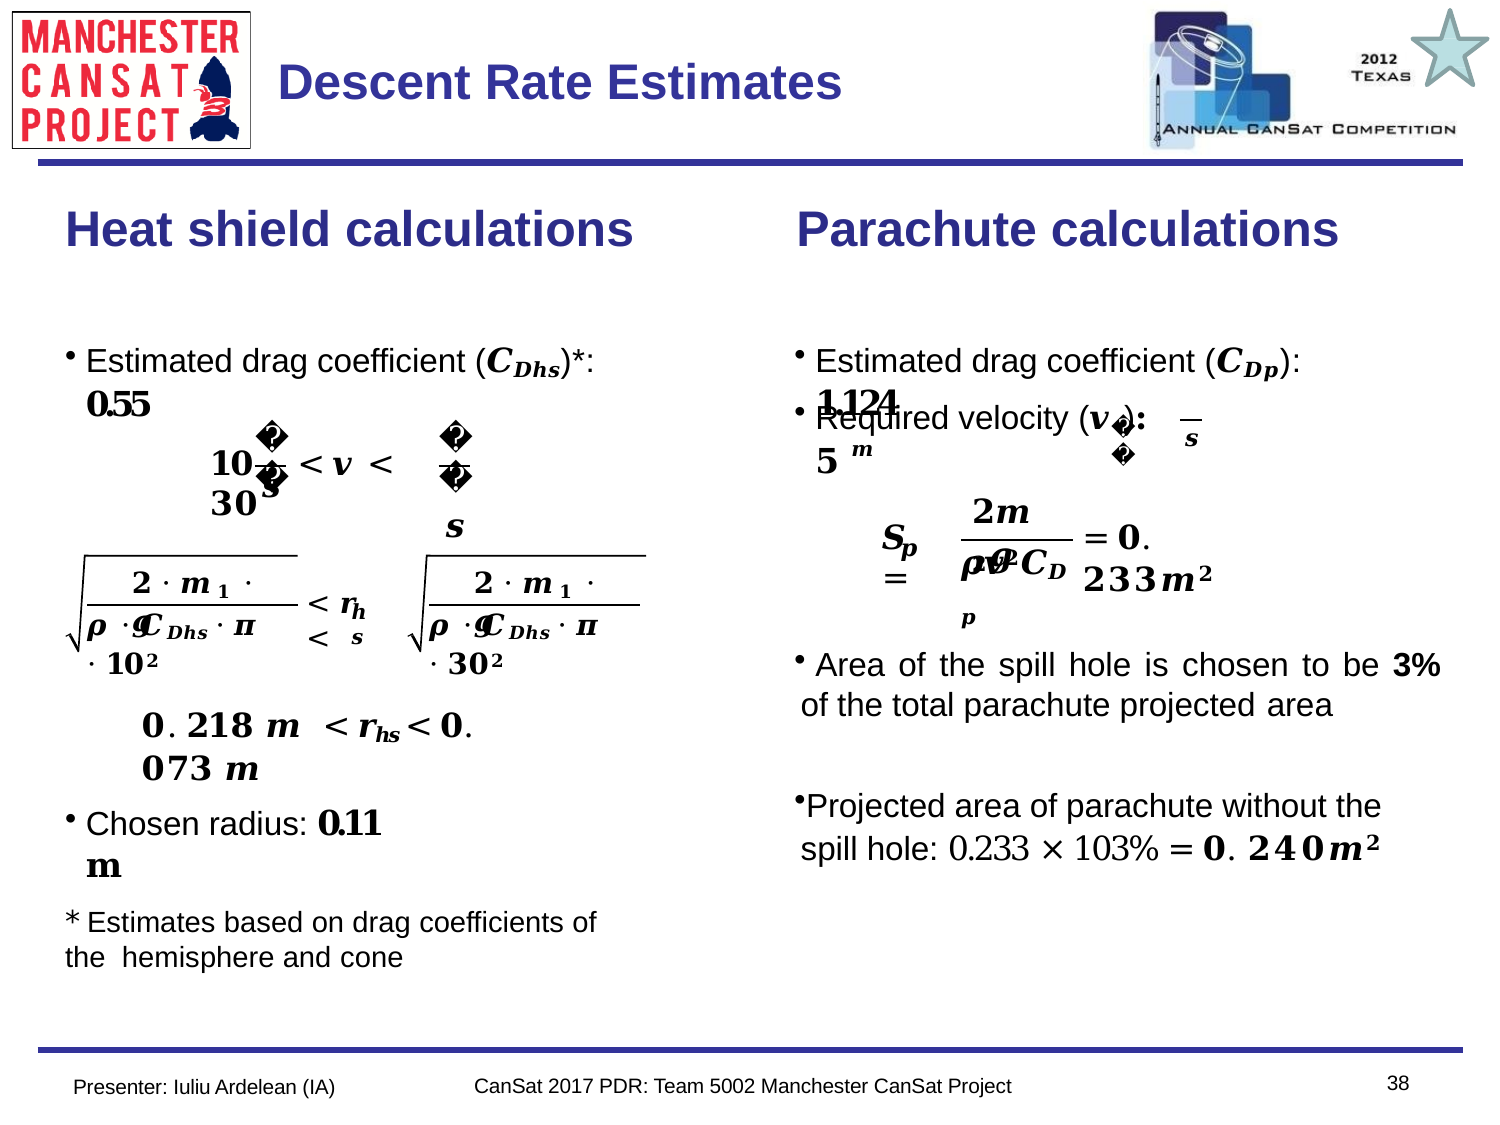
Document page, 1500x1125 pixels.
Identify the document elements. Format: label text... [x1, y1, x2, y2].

text_box Estimated drag coefficient (𝑪𝑫𝒉𝒔)*: 0.55 [62, 334, 666, 424]
text_box < 𝒓 < [303, 582, 402, 655]
text_box 𝟏𝟎 < 𝒗 < 𝟑𝟎 [207, 440, 436, 523]
text_box [11, 11, 251, 149]
text_box Estimated drag coefficient (𝑪𝑫𝒑): 1.124 [792, 333, 1389, 423]
text_box = 𝟎. 𝟐𝟑𝟑𝒎𝟐 [1080, 514, 1257, 599]
title Descent Rate Estimates [275, 47, 847, 194]
text_box [1337, 50, 1426, 101]
text_box Heat shield calculations Parachute calculations [62, 194, 1342, 257]
text_box * Estimates based on drag coefficients of the hemisphere and cone [62, 901, 643, 974]
text_box 𝑺 = [879, 514, 954, 596]
text_box 𝟎. 𝟐𝟏𝟖 𝒎 < 𝒓𝒉𝒔 < 𝟎. 𝟎𝟕𝟑 𝒎 [139, 699, 540, 787]
text_box 𝝆 · 𝑪𝑫𝒉𝒔 · 𝝅 · 𝟏𝟎𝟐 [85, 601, 299, 681]
slide_number 38 [1382, 1069, 1415, 1125]
text_box 𝝆𝒗𝟐𝑪𝑫𝒑 [958, 536, 1074, 629]
text_box [407, 554, 647, 653]
text_box Required velocity (𝒗 ): 5 𝒎 [792, 392, 1205, 481]
text_box Presenter: Iuliu Ardelean (IA) [71, 1073, 348, 1099]
text_box 𝒔 [1183, 419, 1200, 451]
text_box 𝒎 [252, 415, 288, 440]
text_box Area of the spill hole is chosen to be 3% of the total parachute projected area [792, 641, 1447, 724]
text_box 𝝆 · 𝑪𝑫𝒉𝒔 · 𝝅 · 𝟑𝟎𝟐 [427, 601, 641, 681]
text_box 𝟐𝒎𝟐𝒈 [970, 488, 1064, 536]
text_box Projected area of parachute without the spill hole: 0.233 × 103% = 𝟎. 𝟐𝟒𝟎𝒎𝟐 [792, 782, 1446, 868]
text_box 𝒎 𝒔 [436, 407, 472, 545]
text_box 𝟐 · 𝒎𝟏 · 𝒈 [129, 560, 256, 601]
footer CanSat 2017 PDR: Team 5002 Manchester CanSat Project [472, 1072, 1028, 1125]
text_box Chosen radius: 0.11 m [62, 798, 416, 884]
text_box [1412, 10, 1488, 86]
text_box [1142, 1, 1458, 156]
text_box [65, 554, 298, 653]
text_box 𝟐 · 𝒎𝟏 · 𝒈 [471, 560, 598, 601]
